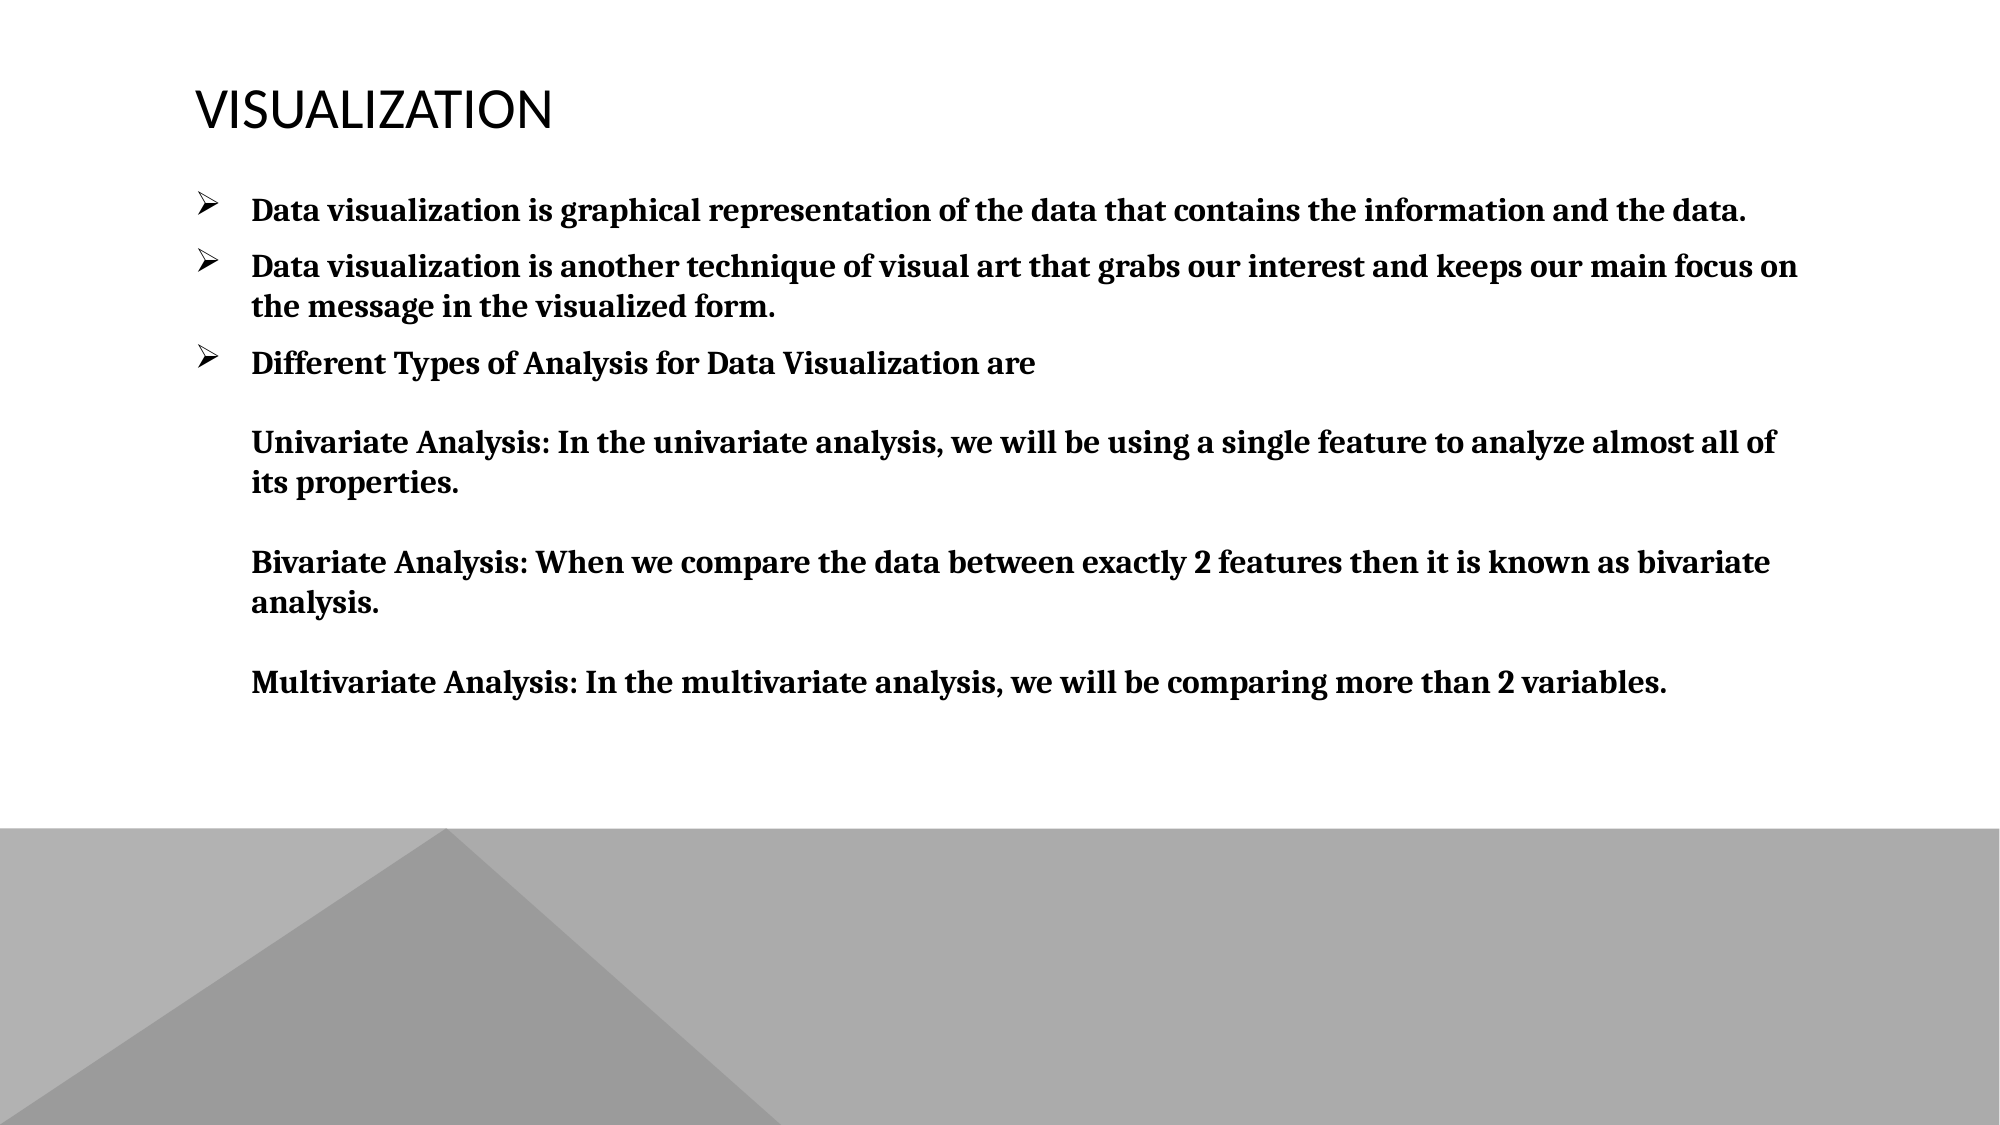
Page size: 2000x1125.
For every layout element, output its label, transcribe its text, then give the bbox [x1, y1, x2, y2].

list Data visualization is graphical representation of the data that contains the information and the data. Data visualization is another technique of visual art that grabs our interest and keeps our main focus on the message in the visualized form. Different Types of Analysis for Data Visualization are Univariate Analysis: In the univariate analysis, we will be using a single feature to analyze almost all of its properties. Bivariate Analysis: When we compare the data between exactly 2 features then it is known as bivariate analysis. Multivariate Analysis: In the multivariate analysis, we will be comparing more than 2 variables. [179, 180, 1825, 768]
title Visualization [179, 60, 1825, 150]
